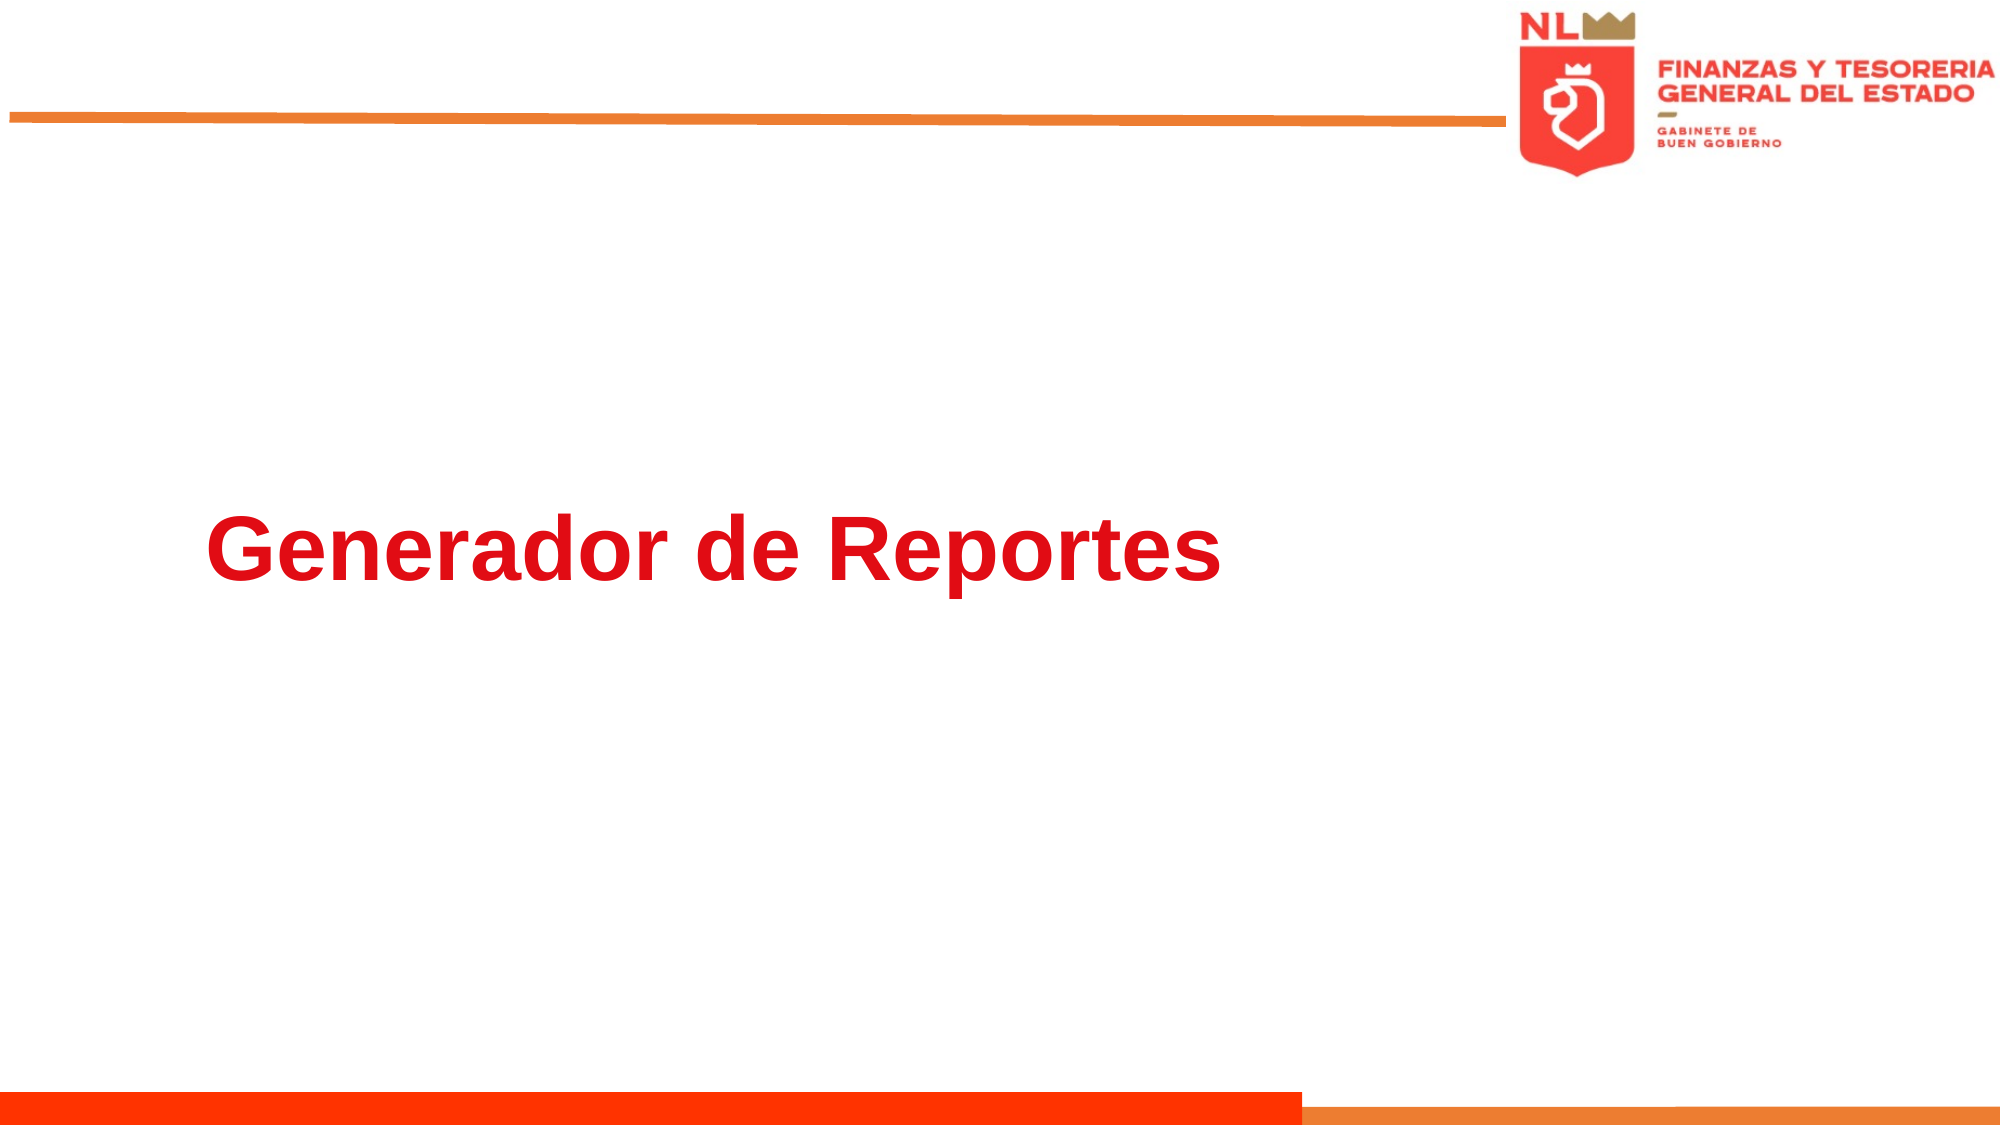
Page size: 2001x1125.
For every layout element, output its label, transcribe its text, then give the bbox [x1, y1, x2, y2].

picture [1506, 1, 2000, 184]
text_box Generador de Reportes [190, 481, 2000, 607]
text_box [0, 1091, 1303, 1125]
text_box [9, 117, 1506, 123]
